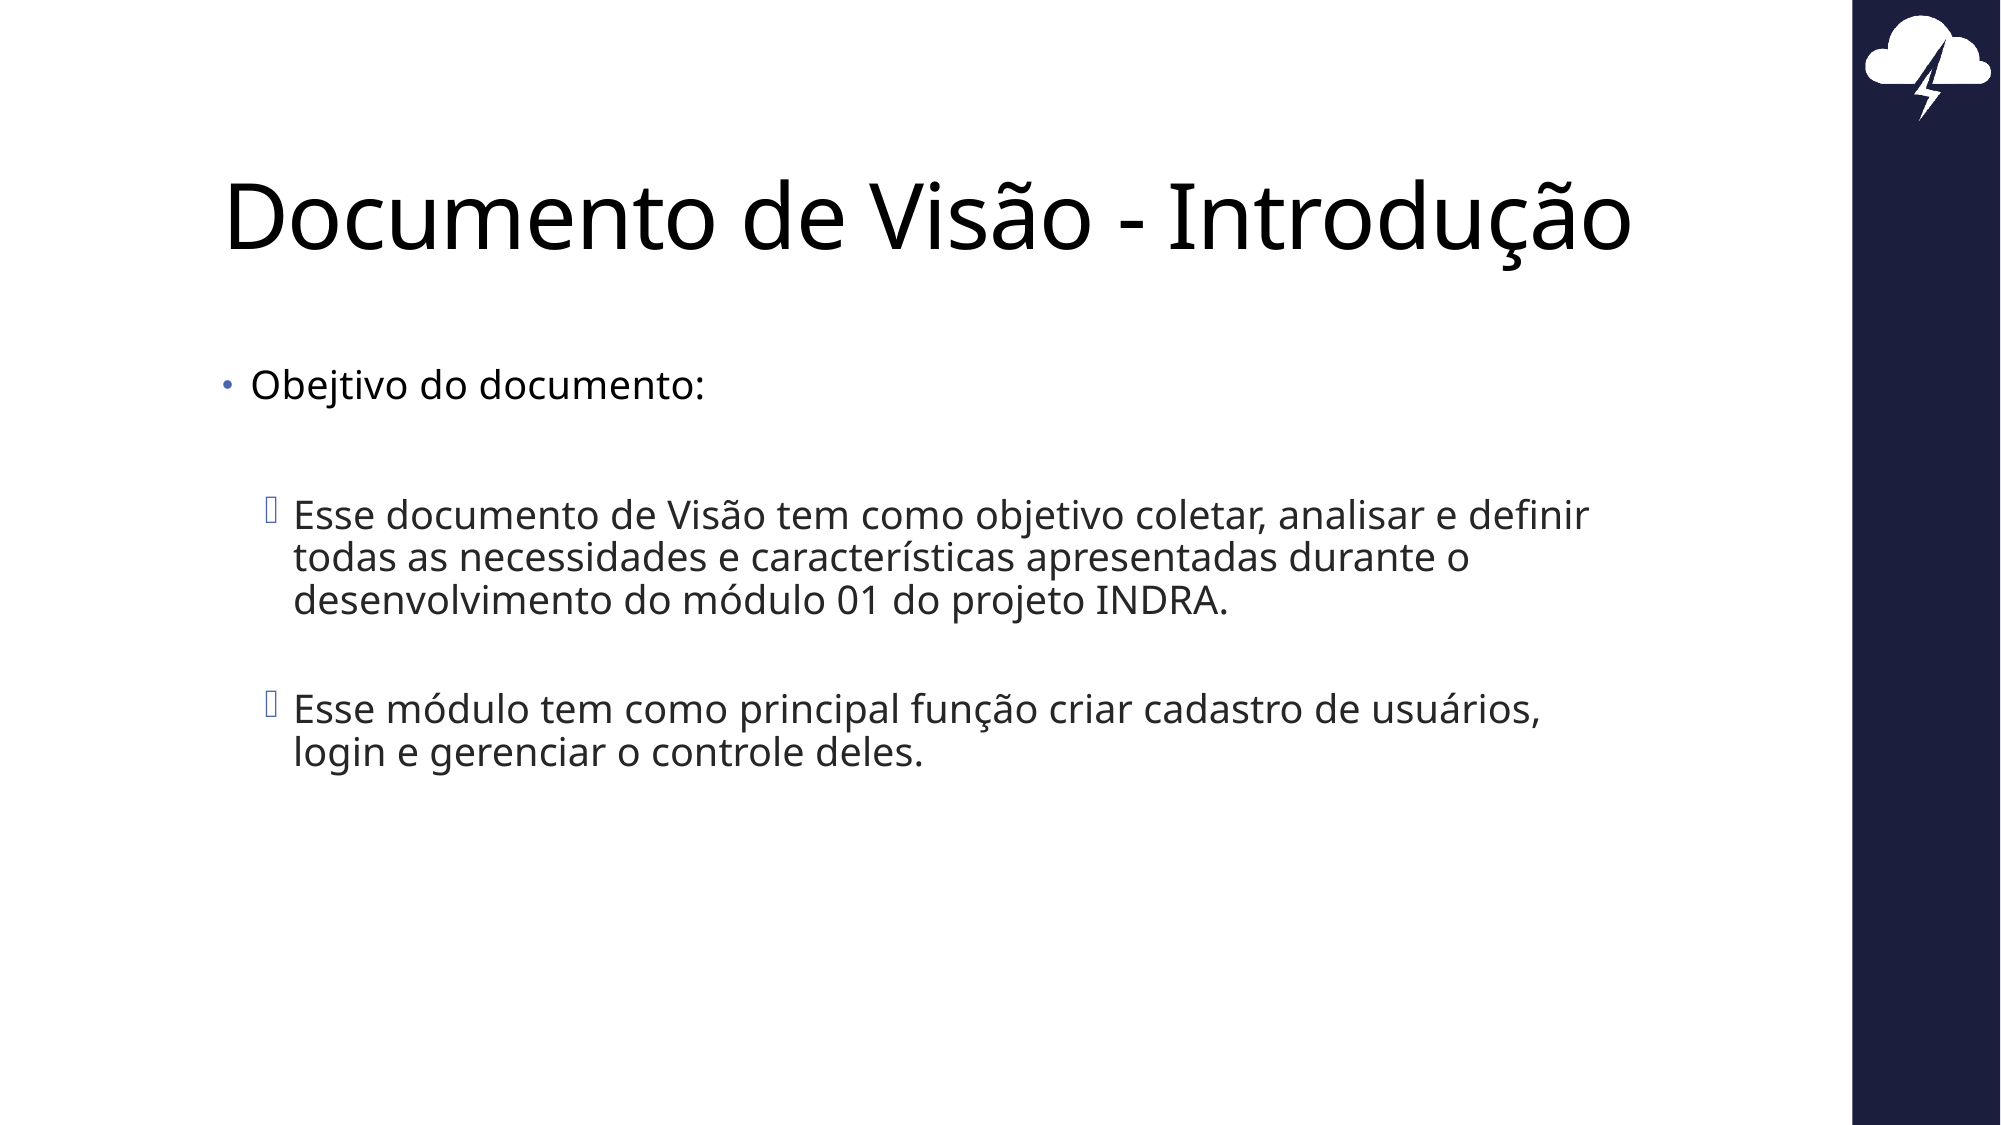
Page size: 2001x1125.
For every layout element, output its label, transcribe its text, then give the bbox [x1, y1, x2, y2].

list Obejtivo do documento: Esse documento de Visão tem como objetivo coletar, analisar e definir todas as necessidades e características apresentadas durante o desenvolvimento do módulo 01 do projeto INDRA. Esse módulo tem como principal função criar cadastro de usuários, login e gerenciar o controle deles. [206, 355, 1617, 787]
title Documento de Visão - Introdução [206, 60, 1797, 278]
picture [1861, 11, 1993, 126]
